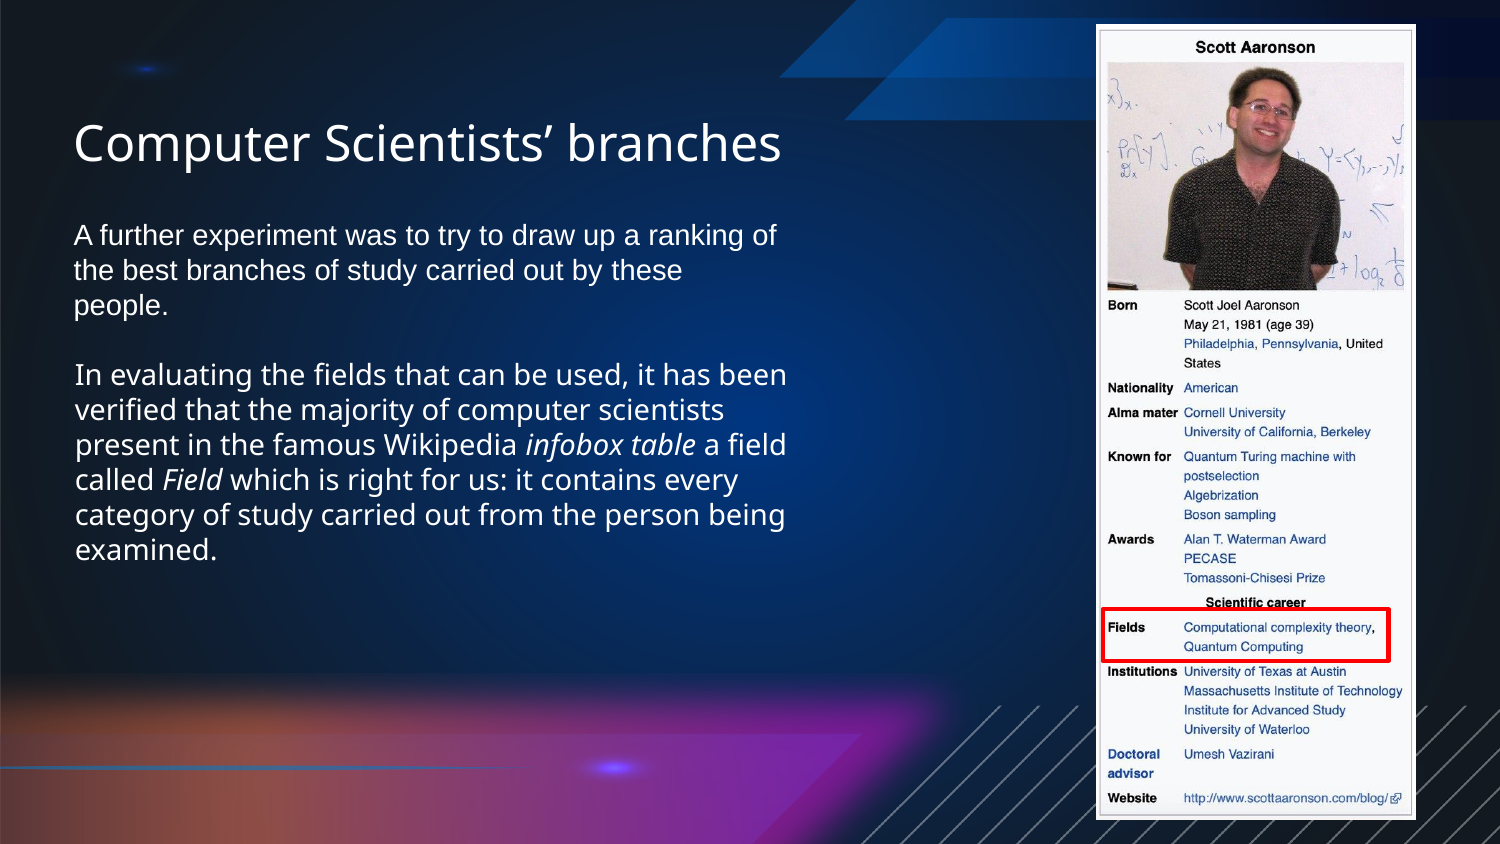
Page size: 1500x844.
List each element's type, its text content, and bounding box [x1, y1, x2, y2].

picture [0, 0, 1500, 844]
text_box In evaluating the fields that can be used, it has been verified that the majority of computer scientists present in the famous Wikipedia infobox table a field called Field which is right for us: it contains every category of study carried out from the person being examined. [60, 348, 810, 574]
text_box A further experiment was to try to draw up a ranking of the best branches of study carried out by these people. [58, 208, 798, 329]
title Computer Scientists’ branches [58, 96, 1091, 237]
